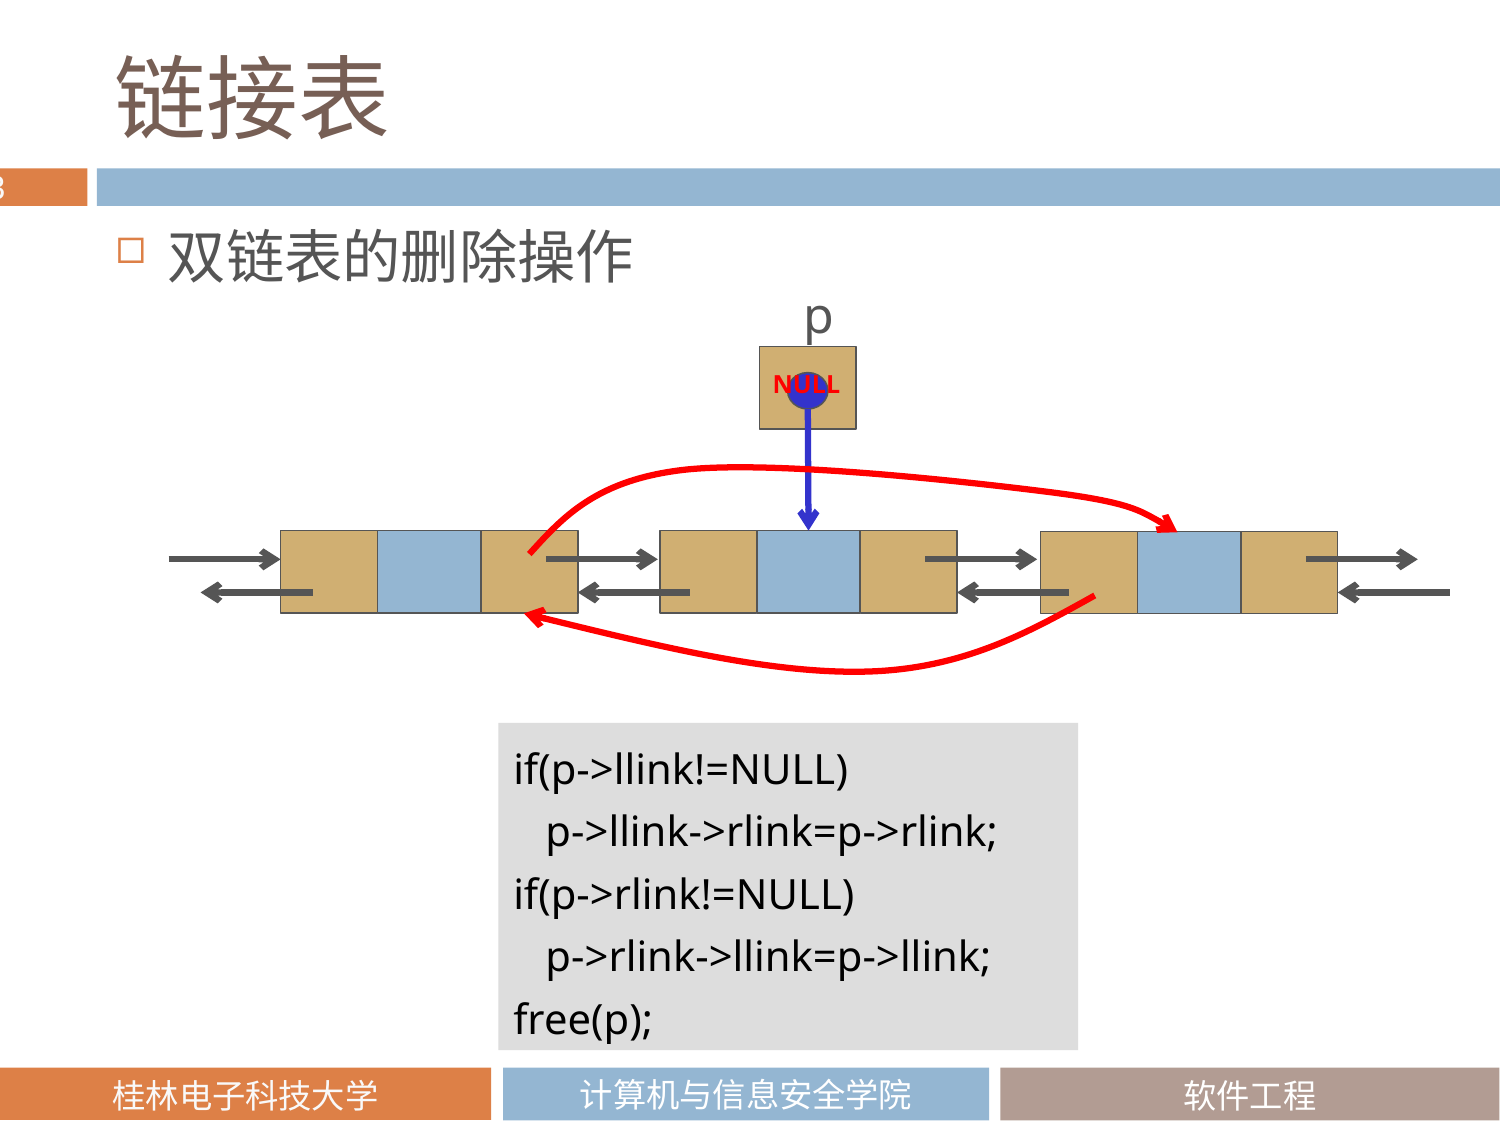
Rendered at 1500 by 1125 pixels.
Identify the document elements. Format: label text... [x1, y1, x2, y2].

text_box [1138, 531, 1240, 614]
text_box [378, 530, 481, 613]
title 链接表 [99, 37, 1438, 155]
text_box [1040, 534, 1138, 614]
text_box if(p->llink!=NULL) p->llink->rlink=p->rlink; if(p->rlink!=NULL) p->rlink->llink=p->llink; free(p); [498, 722, 1079, 1051]
text_box [1240, 531, 1338, 614]
text_box [757, 543, 860, 606]
text_box NULL [757, 361, 856, 407]
list 双链表的删除操作 [100, 219, 1439, 318]
text_box [759, 346, 857, 429]
text_box [481, 530, 578, 613]
text_box [529, 467, 1178, 555]
text_box [860, 540, 958, 602]
text_box [280, 530, 378, 613]
text_box [523, 595, 1095, 672]
text_box p [788, 276, 850, 351]
text_box [660, 547, 757, 609]
